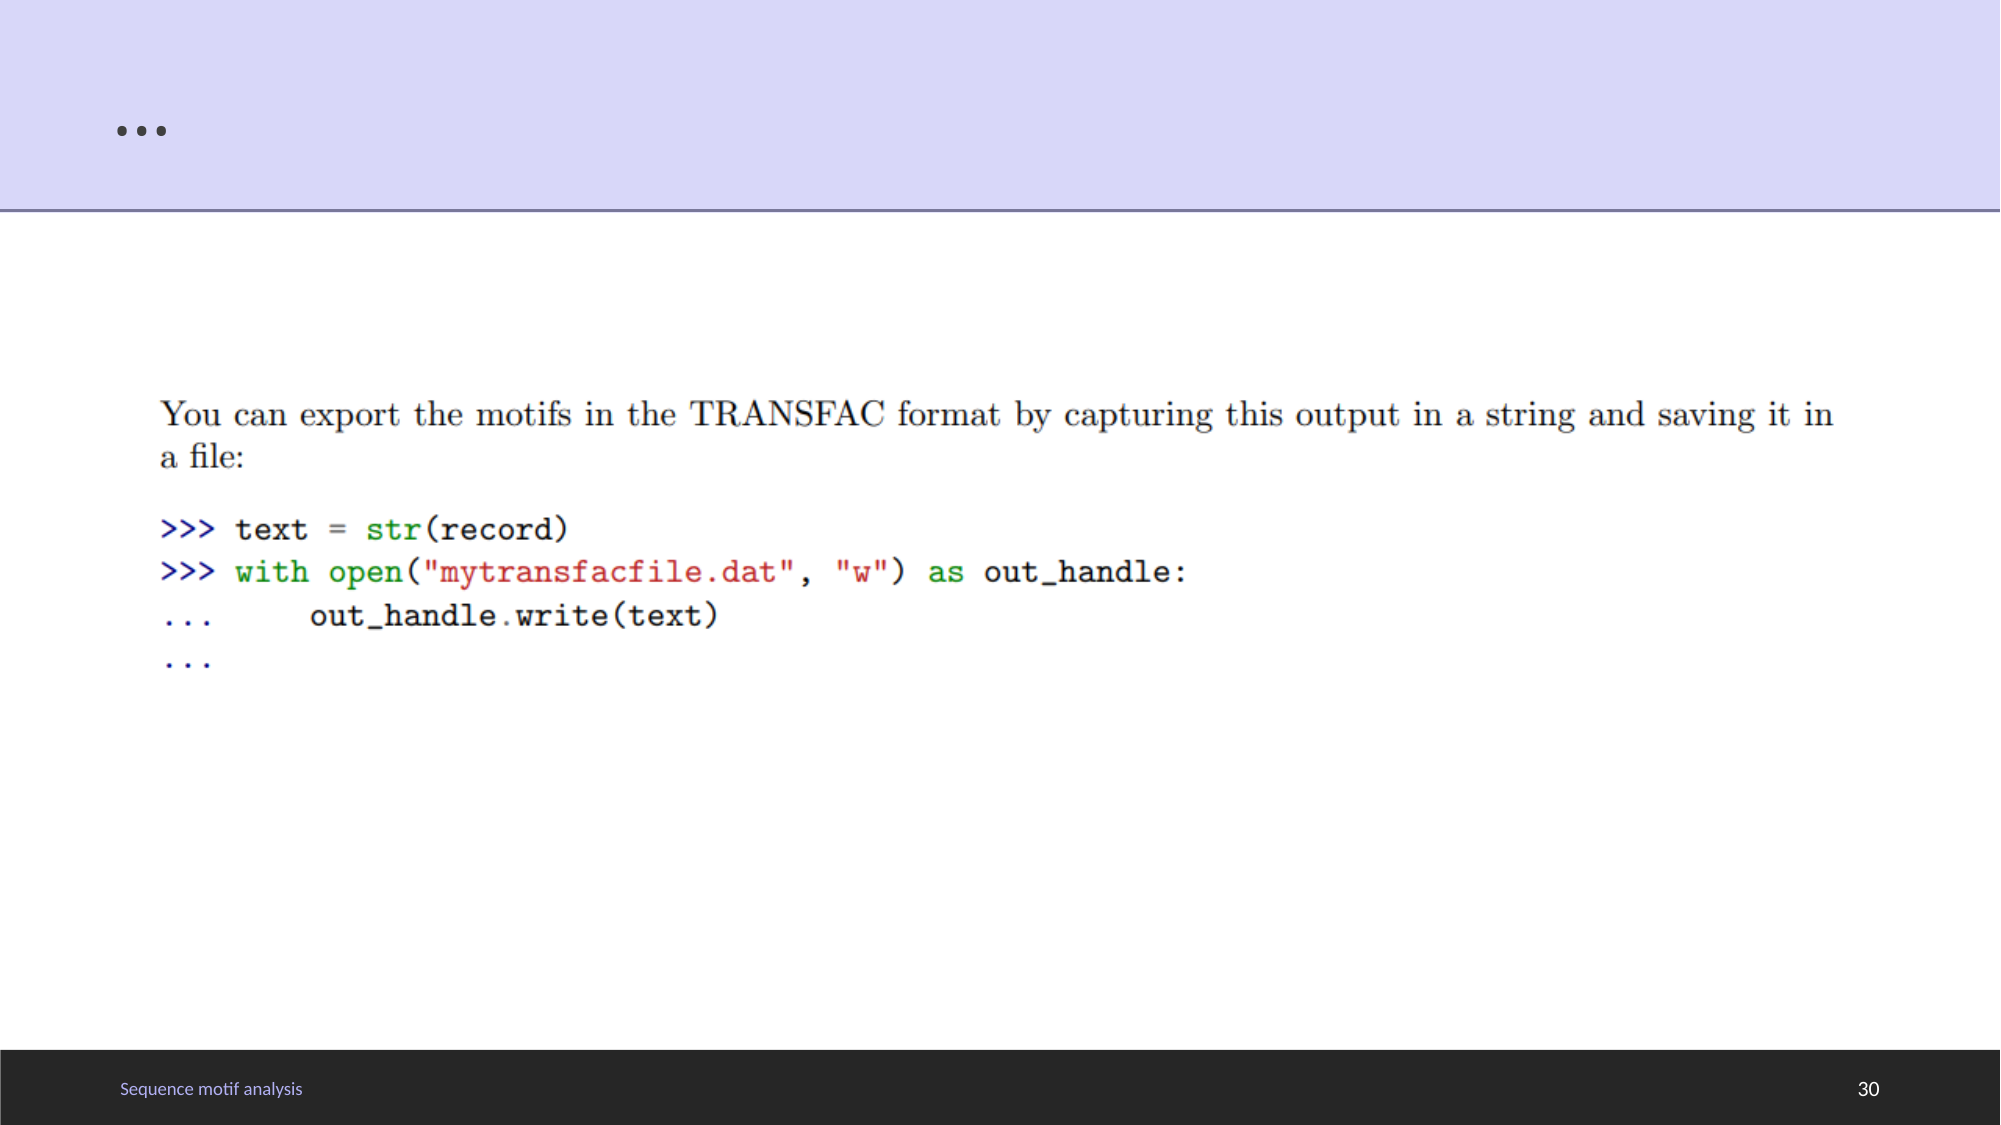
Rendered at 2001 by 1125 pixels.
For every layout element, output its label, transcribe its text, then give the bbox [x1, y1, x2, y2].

slide_number 30 [1793, 1057, 1895, 1118]
title … [0, 0, 2000, 213]
picture [133, 362, 1945, 702]
footer Sequence motif analysis [105, 1057, 1224, 1118]
